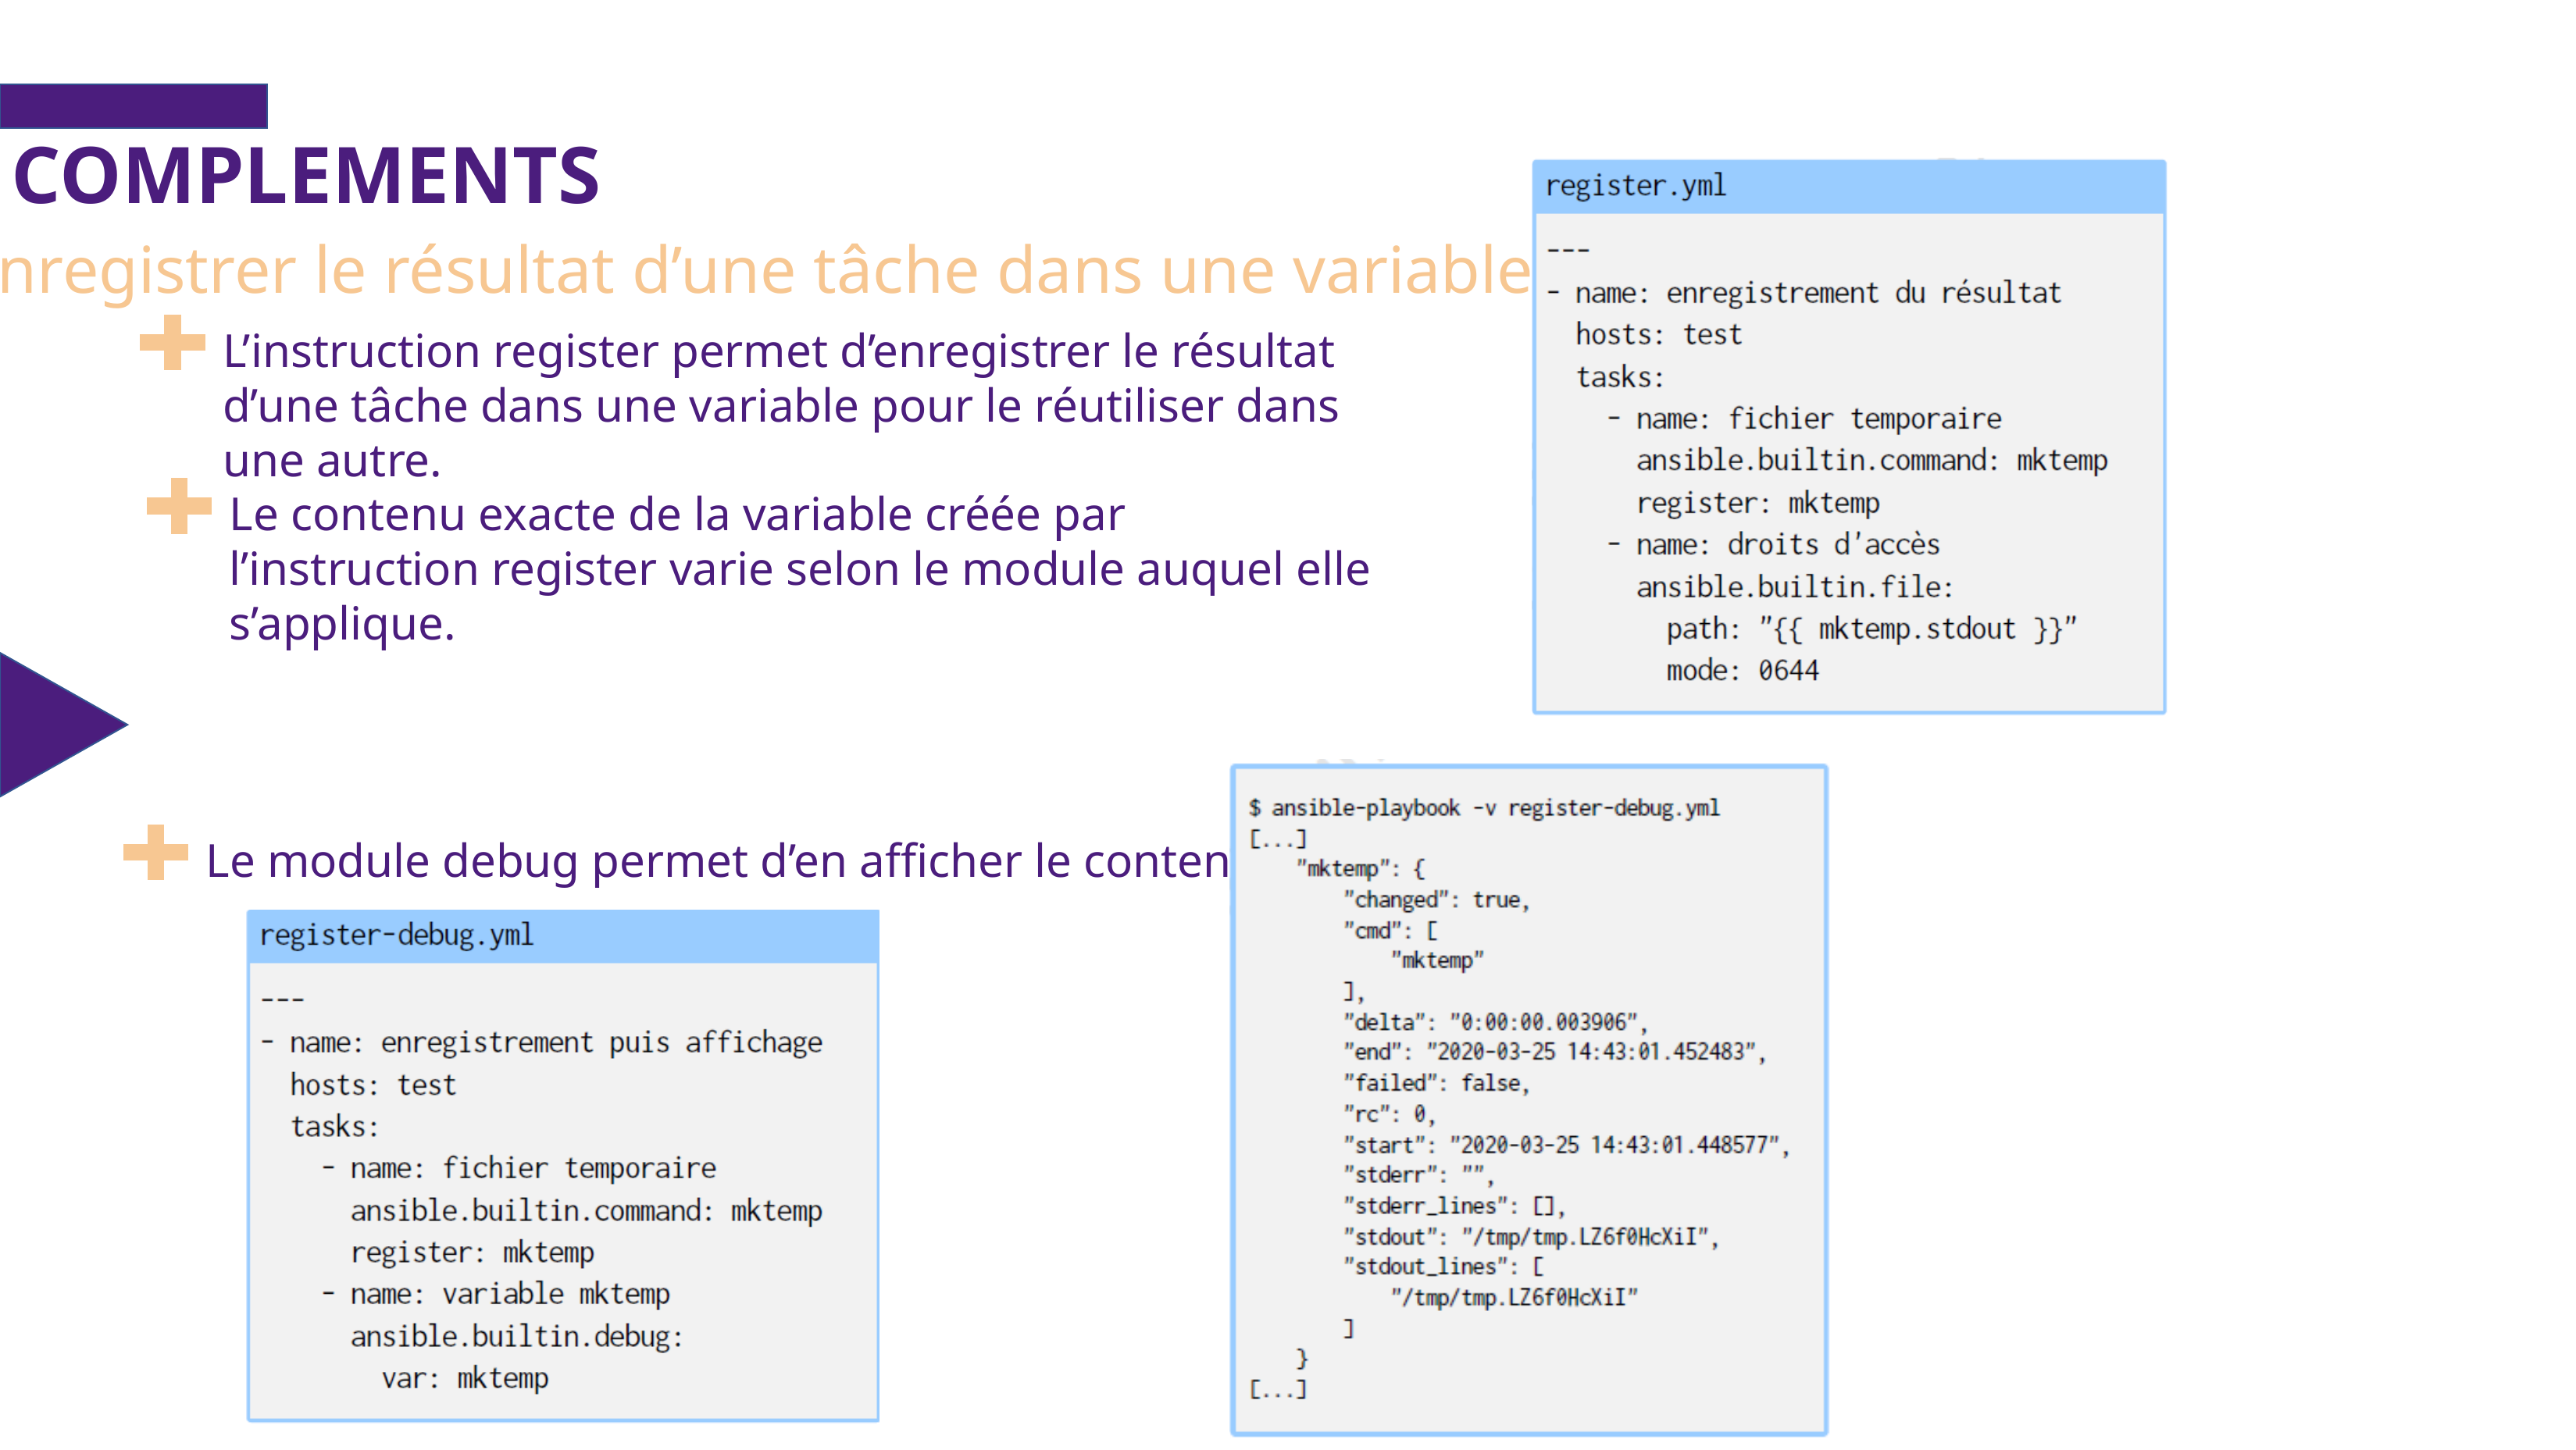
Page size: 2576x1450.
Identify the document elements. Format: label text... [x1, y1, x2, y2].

text_box Enregistrer le résultat d’une tâche dans une variable [0, 223, 1532, 312]
text_box [122, 823, 190, 882]
text_box [0, 84, 268, 129]
text_box Le contenu exacte de la variable créée par l’instruction register varie selon le module auquel elle s’applique. [217, 479, 1393, 655]
text_box [138, 313, 207, 372]
picture [1229, 759, 1835, 1439]
text_box L’instruction register permet d’enregistrer le résultat d’une tâche dans une variable pour le réutiliser dans une autre. [211, 315, 1386, 492]
picture [1532, 158, 2168, 718]
text_box Le module debug permet d’en afficher le contenue [194, 825, 1229, 892]
text_box [0, 651, 130, 798]
text_box [145, 476, 213, 536]
picture [243, 910, 879, 1427]
text_box COMPLEMENTS [0, 119, 1288, 223]
